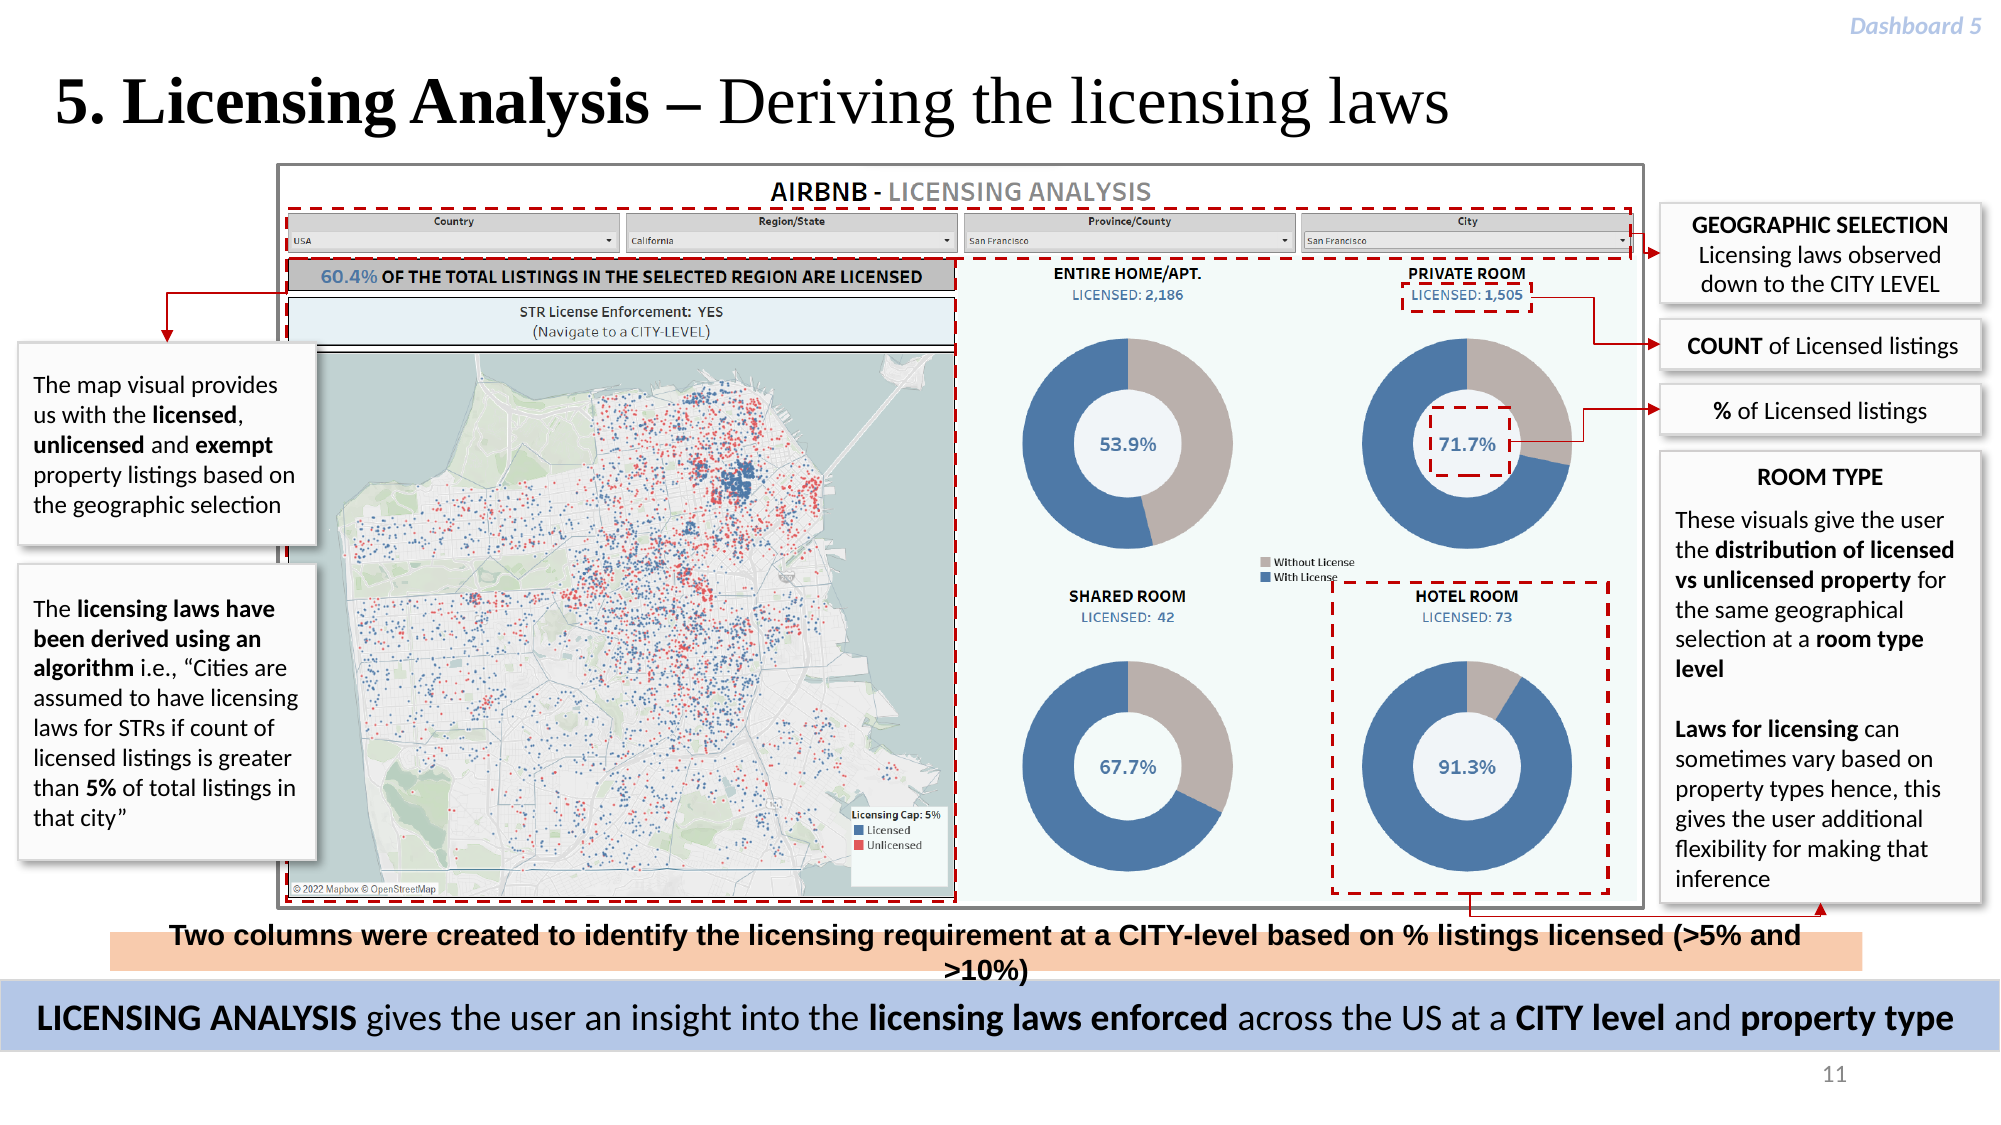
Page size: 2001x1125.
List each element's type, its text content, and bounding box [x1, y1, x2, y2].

text_box COUNT of Licensed listings [1660, 318, 1981, 370]
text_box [1640, 722, 1651, 1074]
picture [279, 165, 1642, 907]
text_box LICENSING ANALYSIS gives the user an insight into the licensing laws enforced across the US at a CITY level and property type [0, 980, 1635, 1051]
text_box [1509, 408, 1661, 442]
text_box Two columns were created to identify the licensing requirement at a CITY-level based on % listings licensed (>5% and >10%) [1654, 930, 1865, 973]
text_box The map visual provides us with the licensed, unlicensed and exempt property listings based on the geographic selection [18, 342, 274, 545]
text_box Two columns were created to identify the licensing requirement at a CITY-level based on % listings licensed (>5% and >10%) [108, 930, 1635, 973]
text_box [166, 294, 287, 343]
text_box LICENSING ANALYSIS gives the user an insight into the licensing laws enforced across the US at a CITY level and property type [1654, 980, 2000, 1051]
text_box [1531, 297, 1661, 345]
text_box ROOM TYPE These visuals give the user the distribution of licensed vs unlicensed property for the same geographical selection at a room type level Laws for licensing can sometimes vary based on property types hence, this gives the user additional flexibility for making that inference [1660, 450, 1981, 903]
text_box GEOGRAPHIC SELECTION Licensing laws observed down to the CITY LEVEL [1660, 203, 1981, 303]
text_box The licensing laws have been derived using an algorithm i.e., “Cities are assumed to have licensing laws for STRs if count of licensed listings is greater than 5% of total listings in that city” [18, 563, 274, 860]
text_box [1630, 233, 1661, 254]
text_box % of Licensed listings [1660, 383, 1981, 435]
title 5. Licensing Analysis – Deriving the licensing laws [40, 25, 1962, 179]
text_box Dashboard 5 [1766, 1, 1998, 47]
slide_number 11 [1412, 1051, 1863, 1103]
